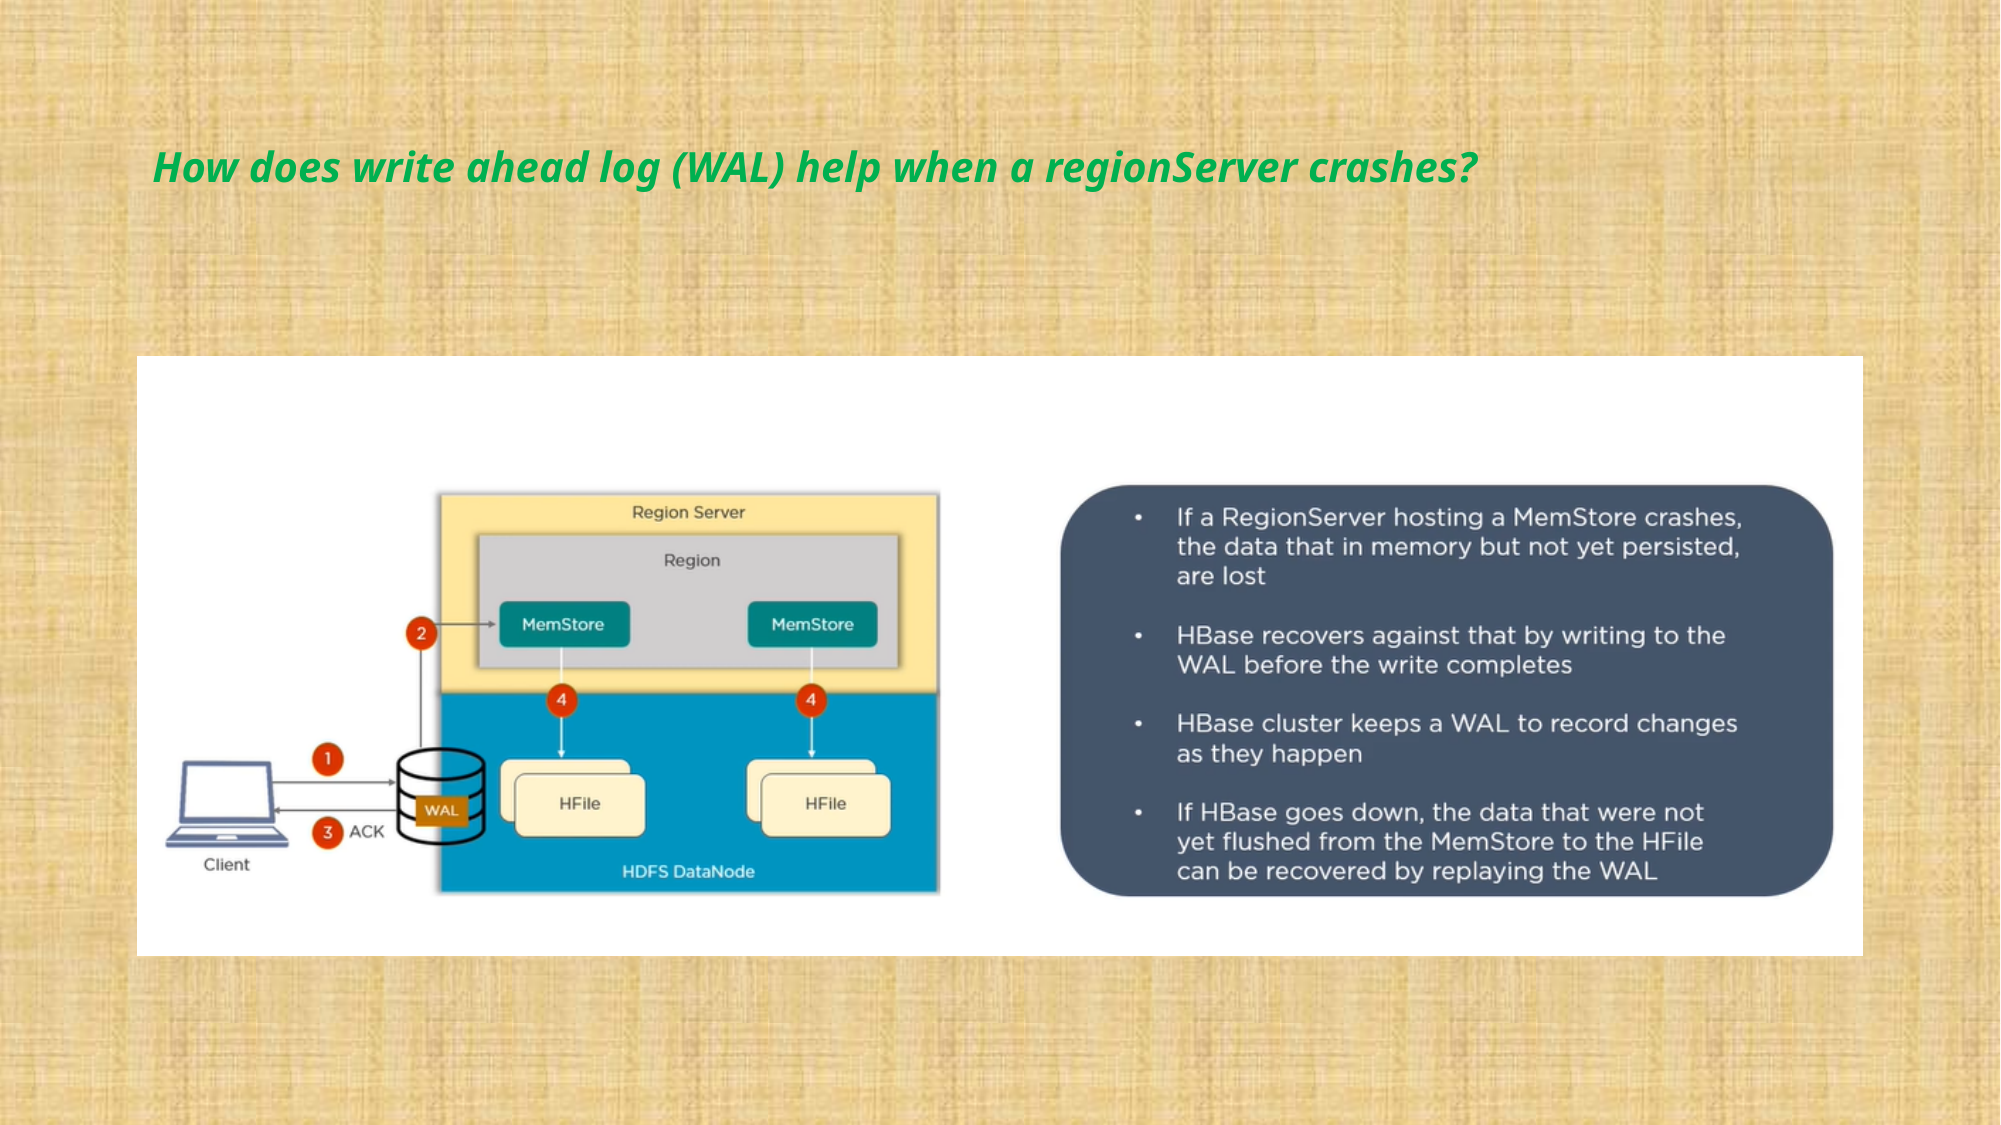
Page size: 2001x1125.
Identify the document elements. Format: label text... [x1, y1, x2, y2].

title How does write ahead log (WAL) help when a regionServer crashes? [137, 59, 1863, 278]
picture [0, 0, 2001, 1125]
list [137, 356, 1863, 956]
